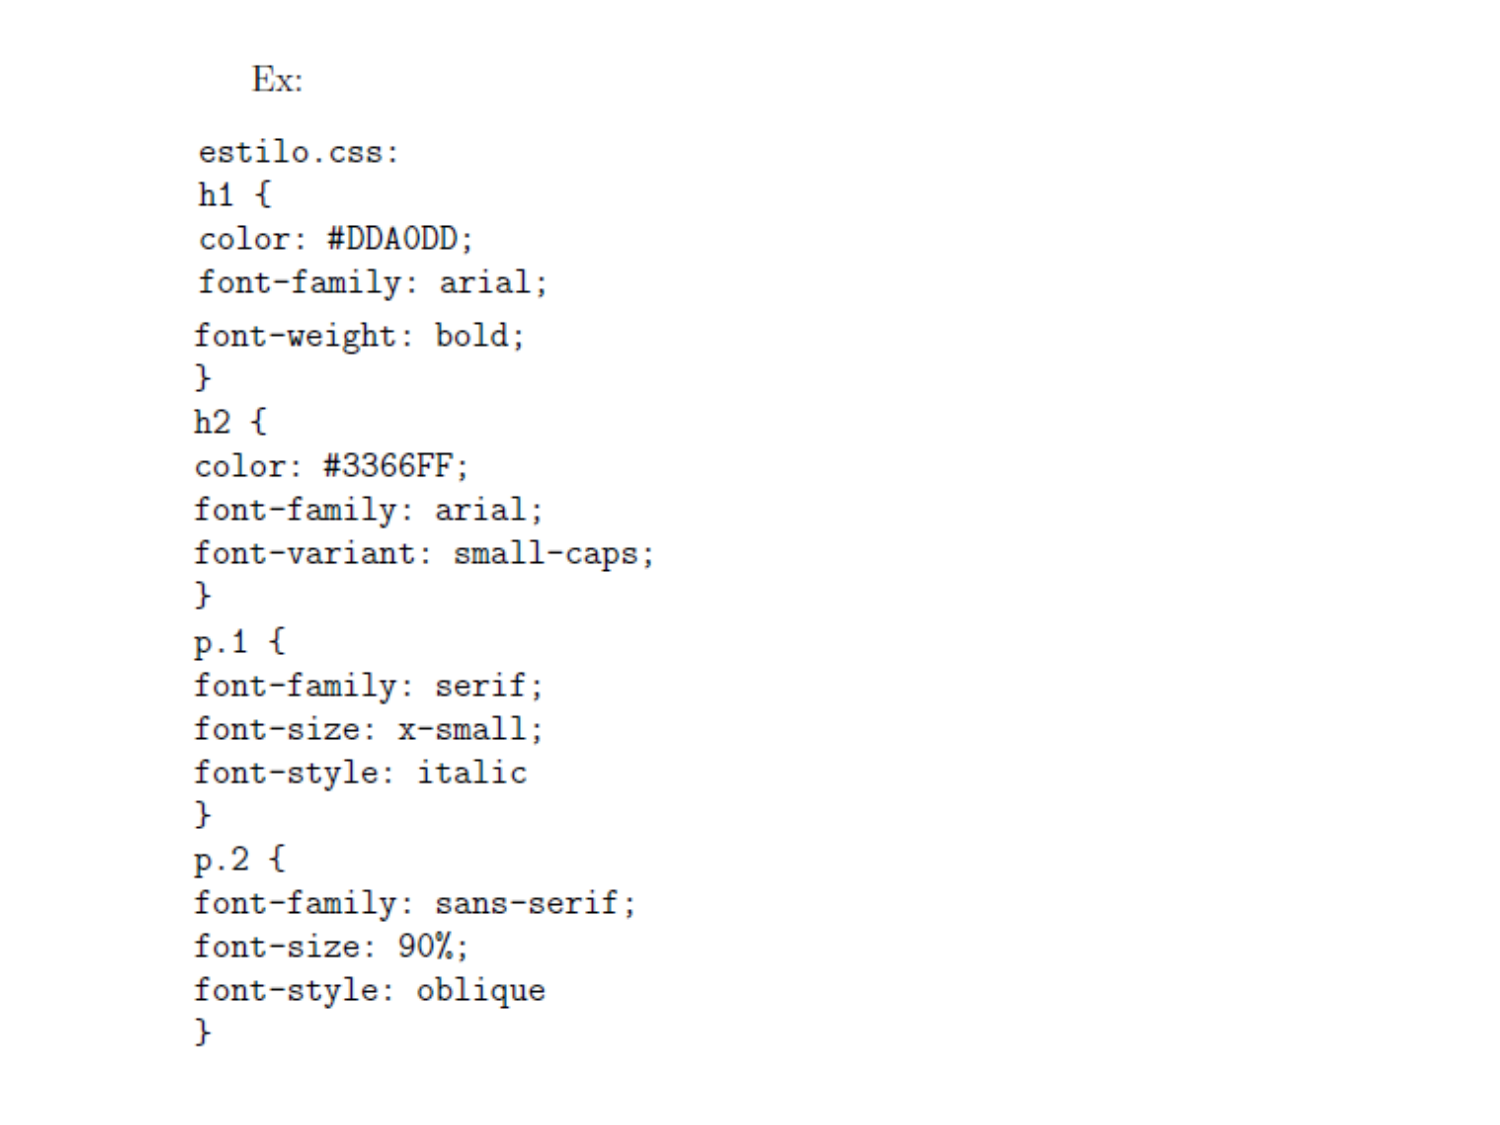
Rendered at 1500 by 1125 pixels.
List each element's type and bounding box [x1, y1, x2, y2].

picture [182, 54, 750, 1084]
